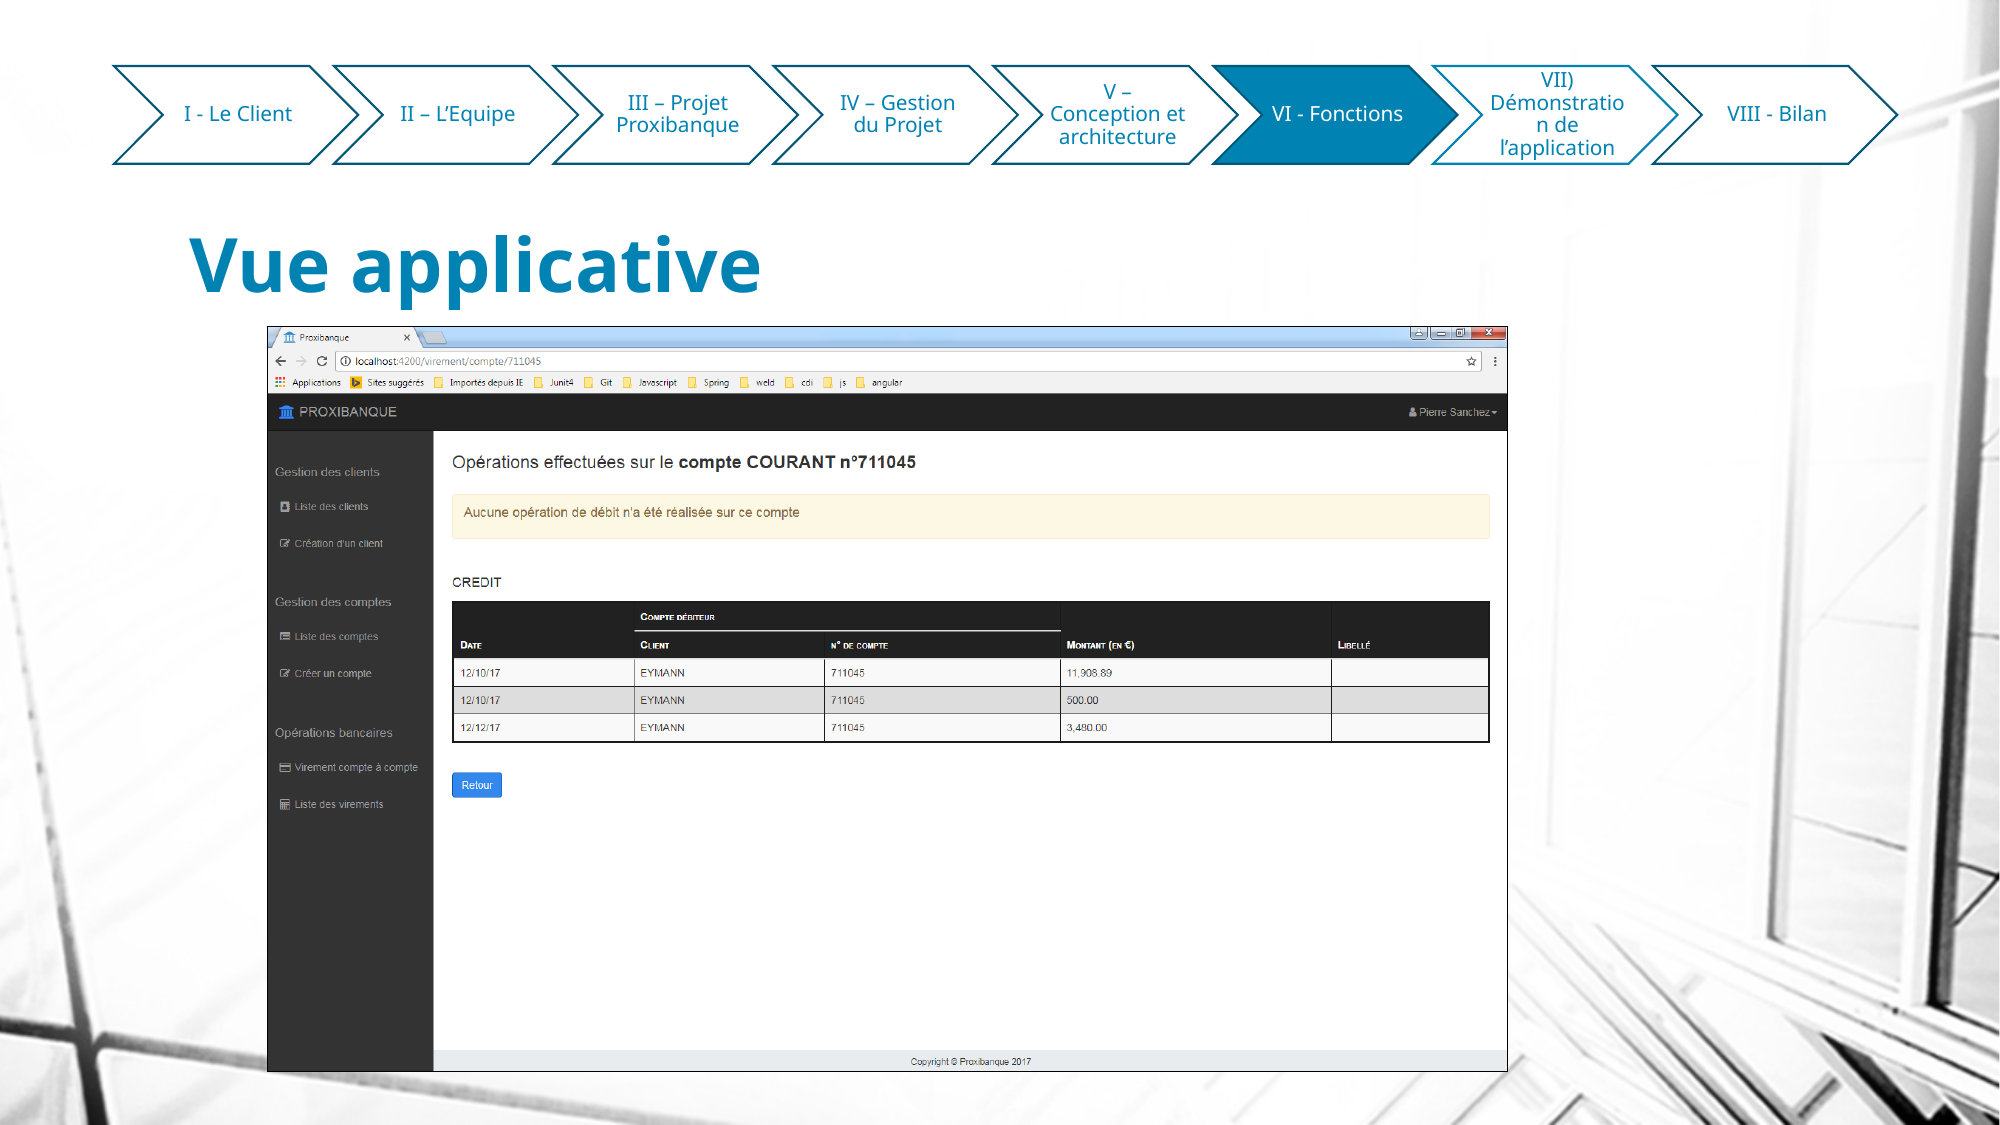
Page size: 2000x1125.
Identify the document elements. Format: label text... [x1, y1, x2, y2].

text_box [113, 2, 1898, 227]
picture [0, 0, 2000, 1125]
title Vue applicative [174, 227, 1600, 315]
